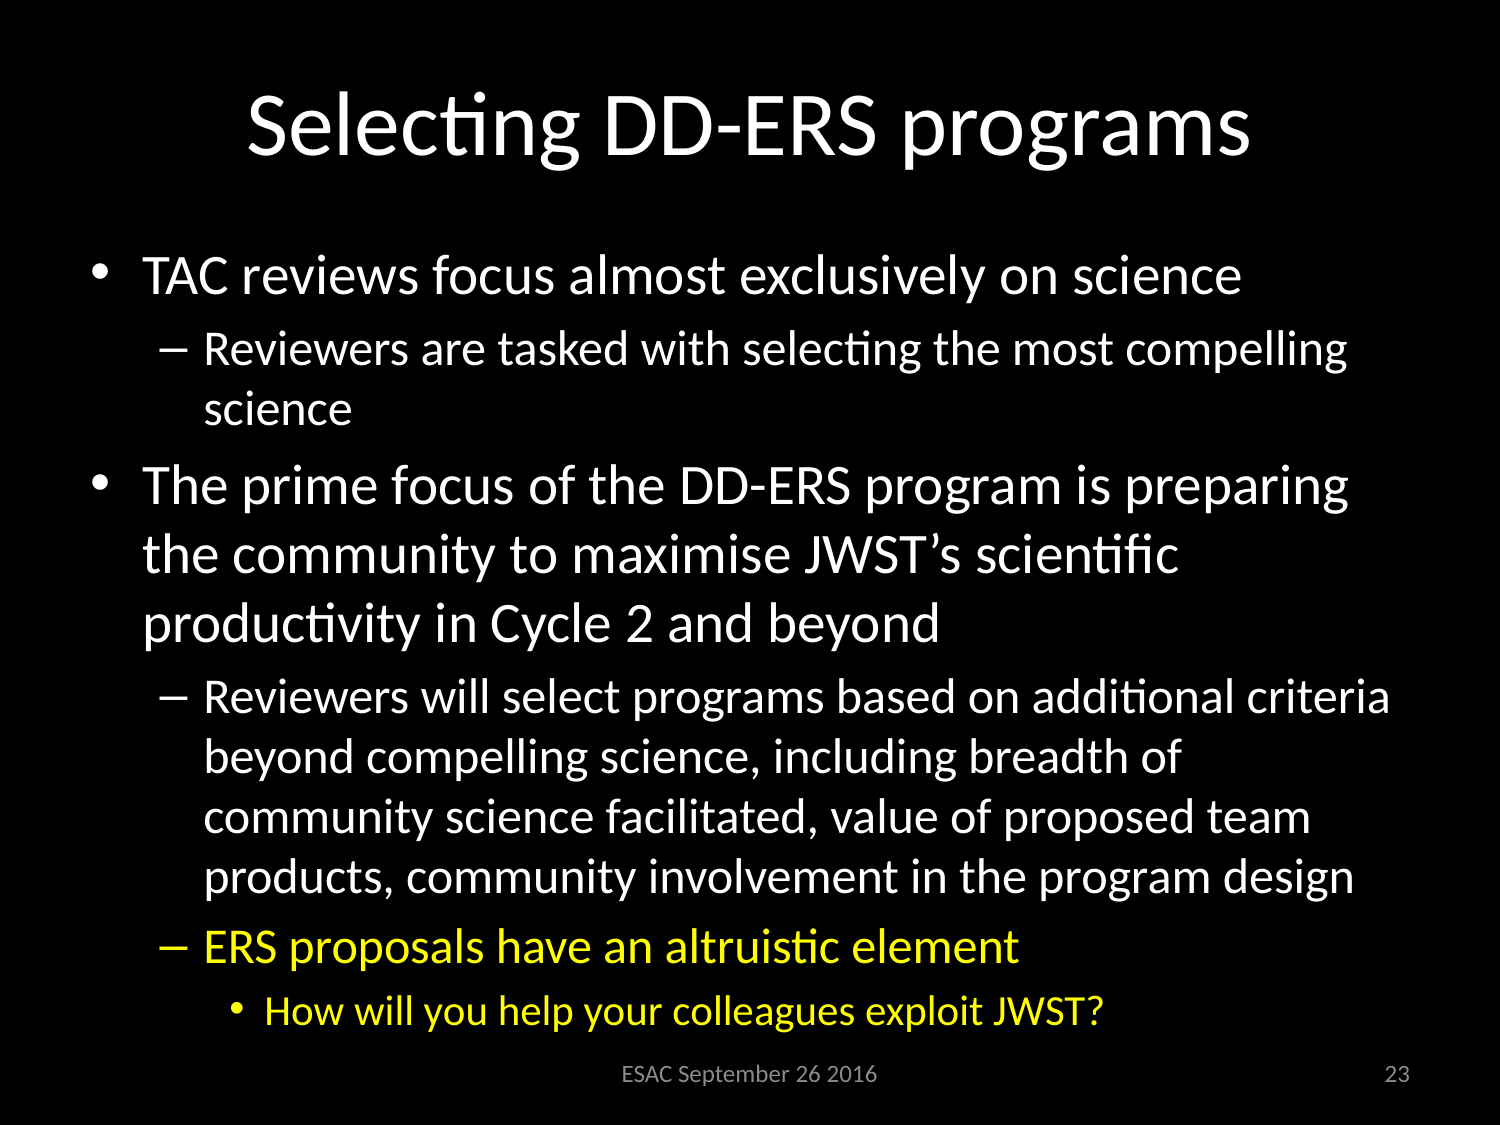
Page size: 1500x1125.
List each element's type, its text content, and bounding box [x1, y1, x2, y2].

title Selecting DD-ERS programs [75, 24, 1425, 213]
slide_number 23 [1074, 1042, 1425, 1103]
list TAC reviews focus almost exclusively on science Reviewers are tasked with selecting the most compelling science The prime focus of the DD-ERS program is preparing the community to maximise JWST’s scientific productivity in Cycle 2 and beyond Reviewers will select programs based on additional criteria beyond compelling science, including breadth of community science facilitated, value of proposed team products, community involvement in the program design ERS proposals have an altruistic element How will you help your colleagues exploit JWST? [75, 229, 1425, 1052]
footer ESAC September 26 2016 [512, 1042, 988, 1103]
